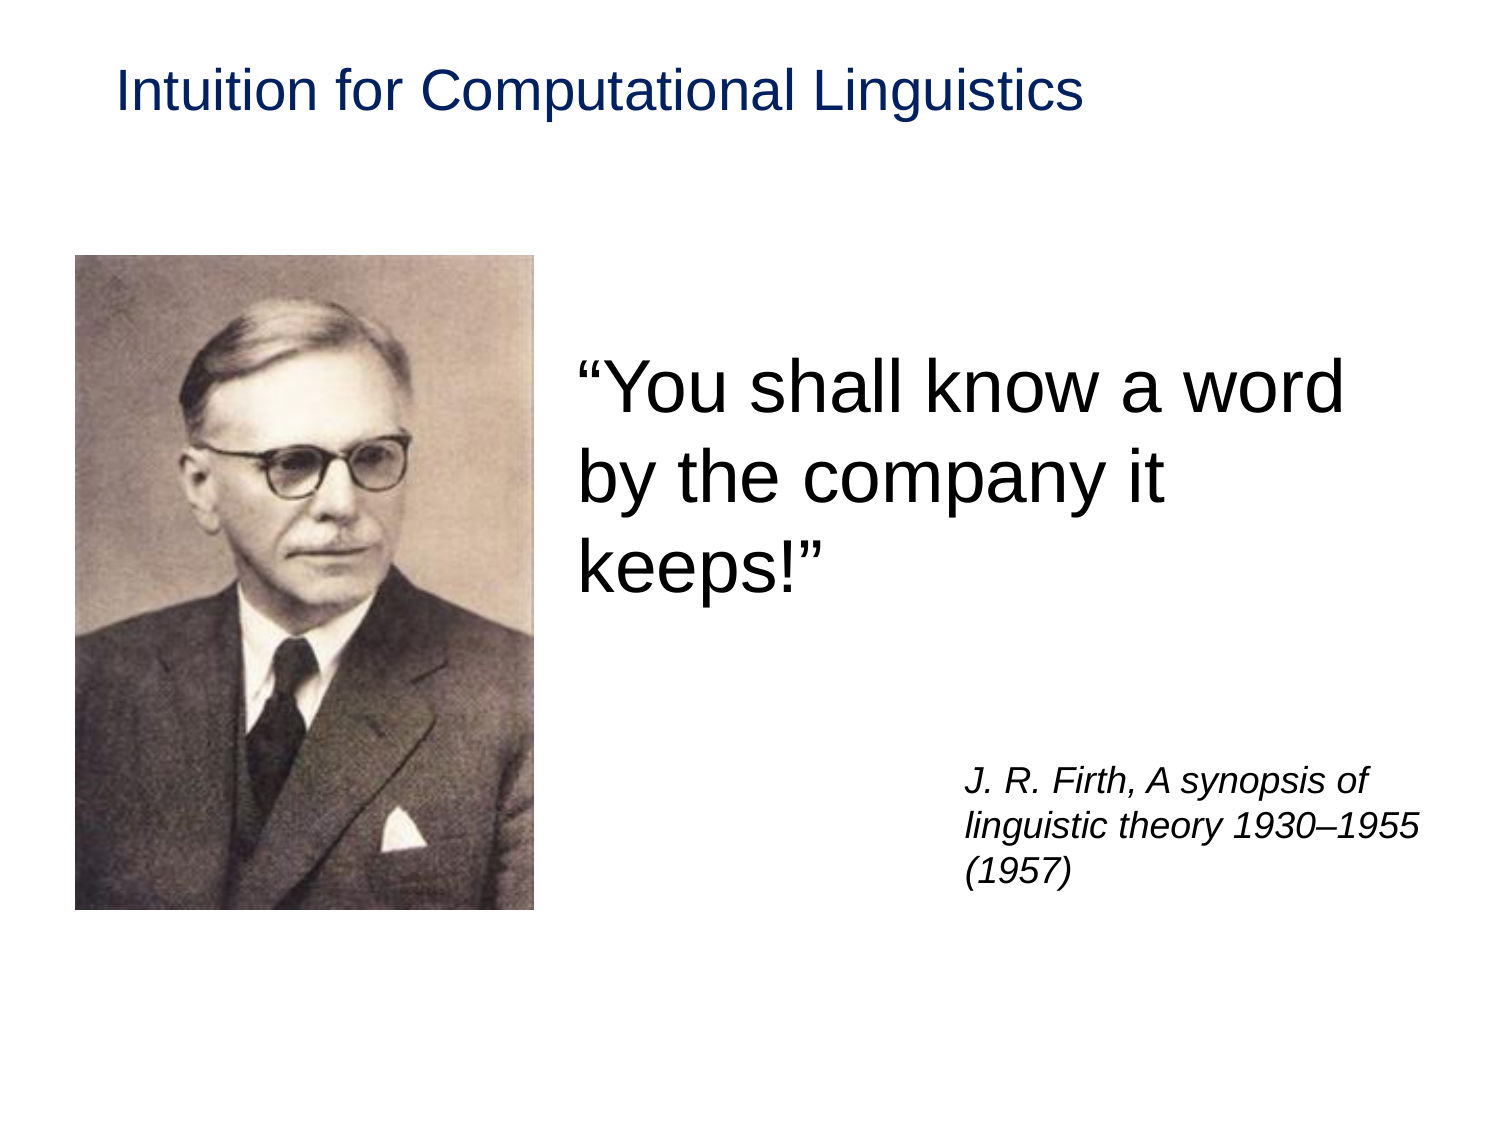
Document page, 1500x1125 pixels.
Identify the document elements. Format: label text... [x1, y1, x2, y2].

text_box J. R. Firth, A synopsis of linguistic theory 1930–1955 (1957) [950, 748, 1445, 899]
picture [74, 255, 534, 910]
list “You shall know a word by the company it keeps!” [562, 255, 1436, 988]
title Intuition for Computational Linguistics [100, 39, 1437, 135]
